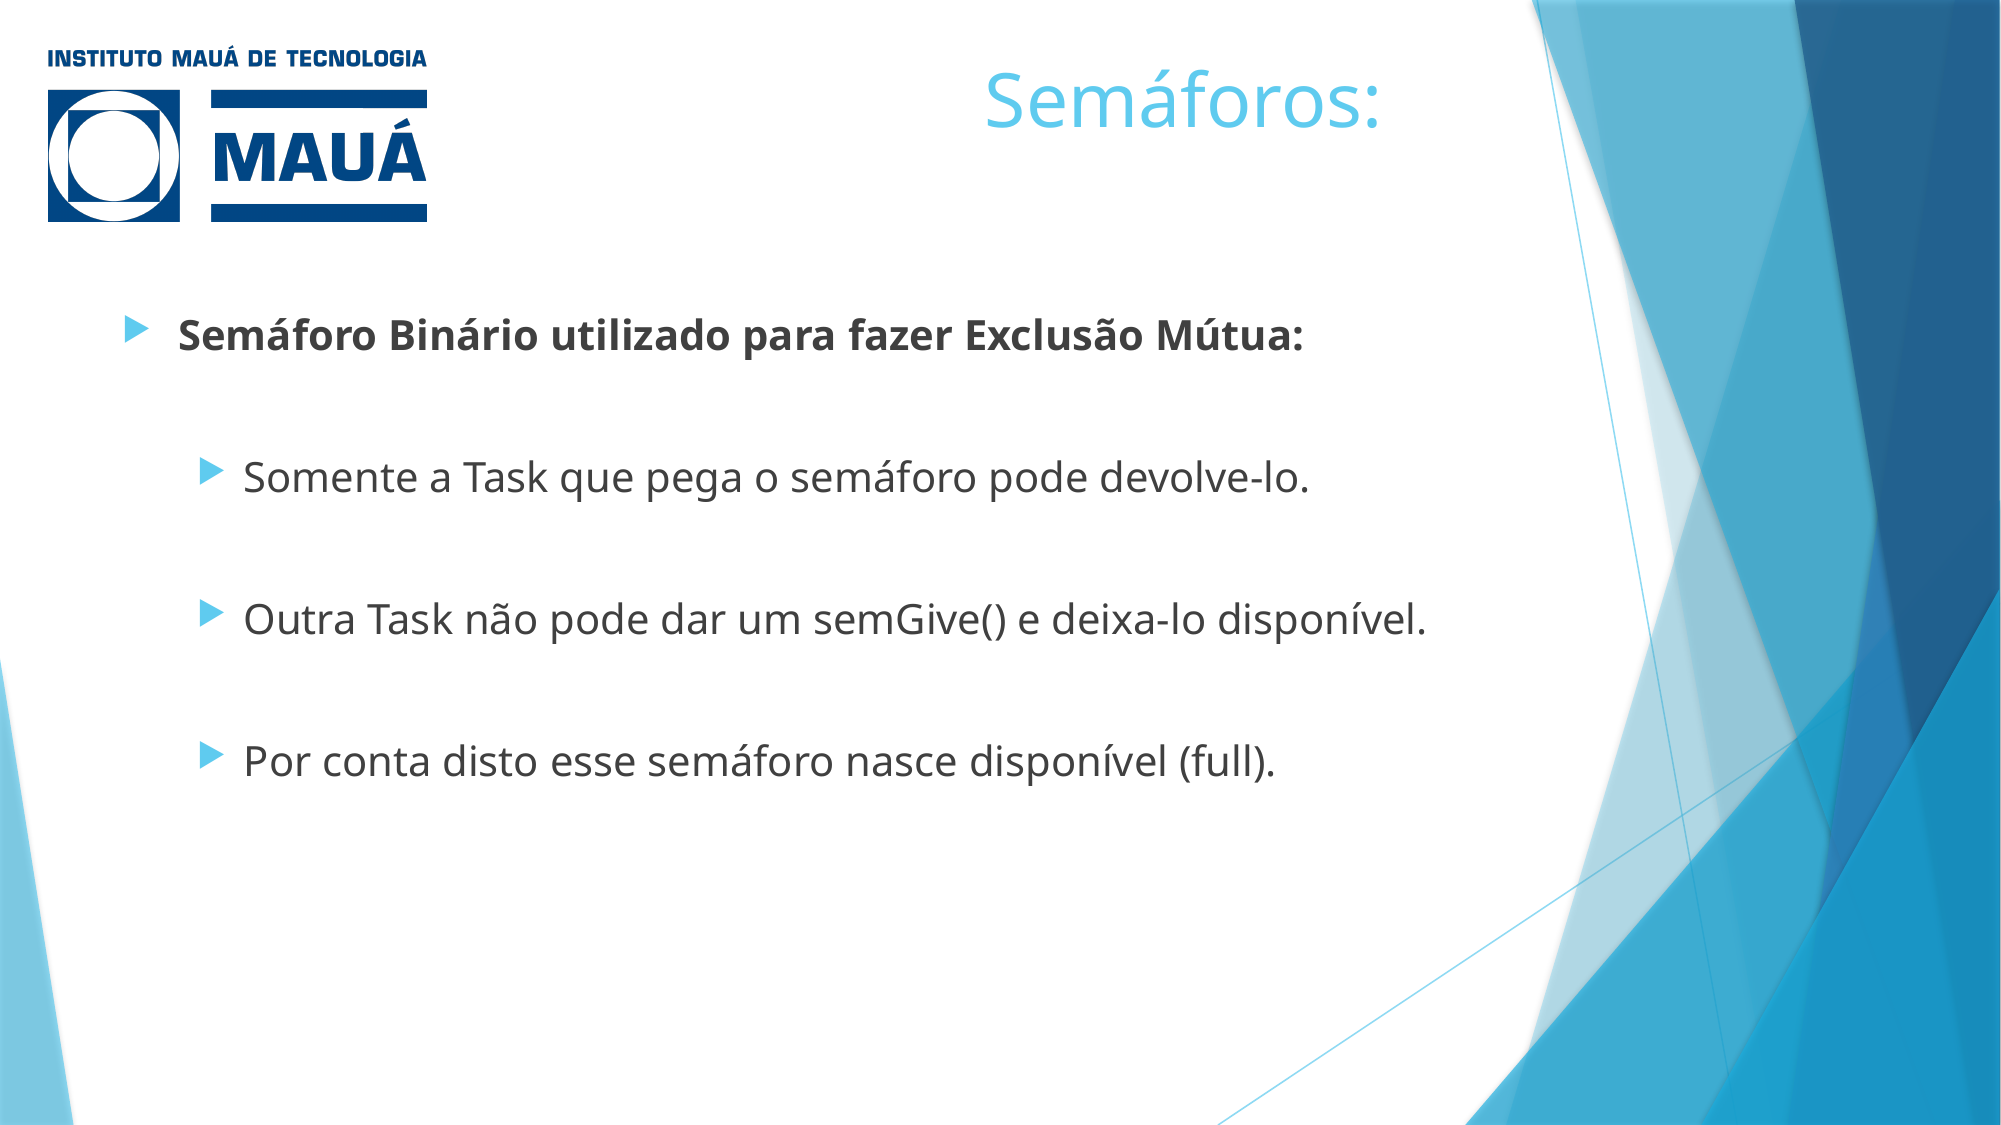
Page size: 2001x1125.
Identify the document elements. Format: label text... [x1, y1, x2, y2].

text_box Semáforos: [970, 45, 1518, 106]
picture [47, 44, 428, 223]
list Semáforo Binário utilizado para fazer Exclusão Mútua: Somente a Task que pega o semáforo pode devolve-lo. Outra Task não pode dar um semGive() e deixa-lo disponível. Por conta disto esse semáforo nasce disponível (full). [106, 301, 1518, 1003]
